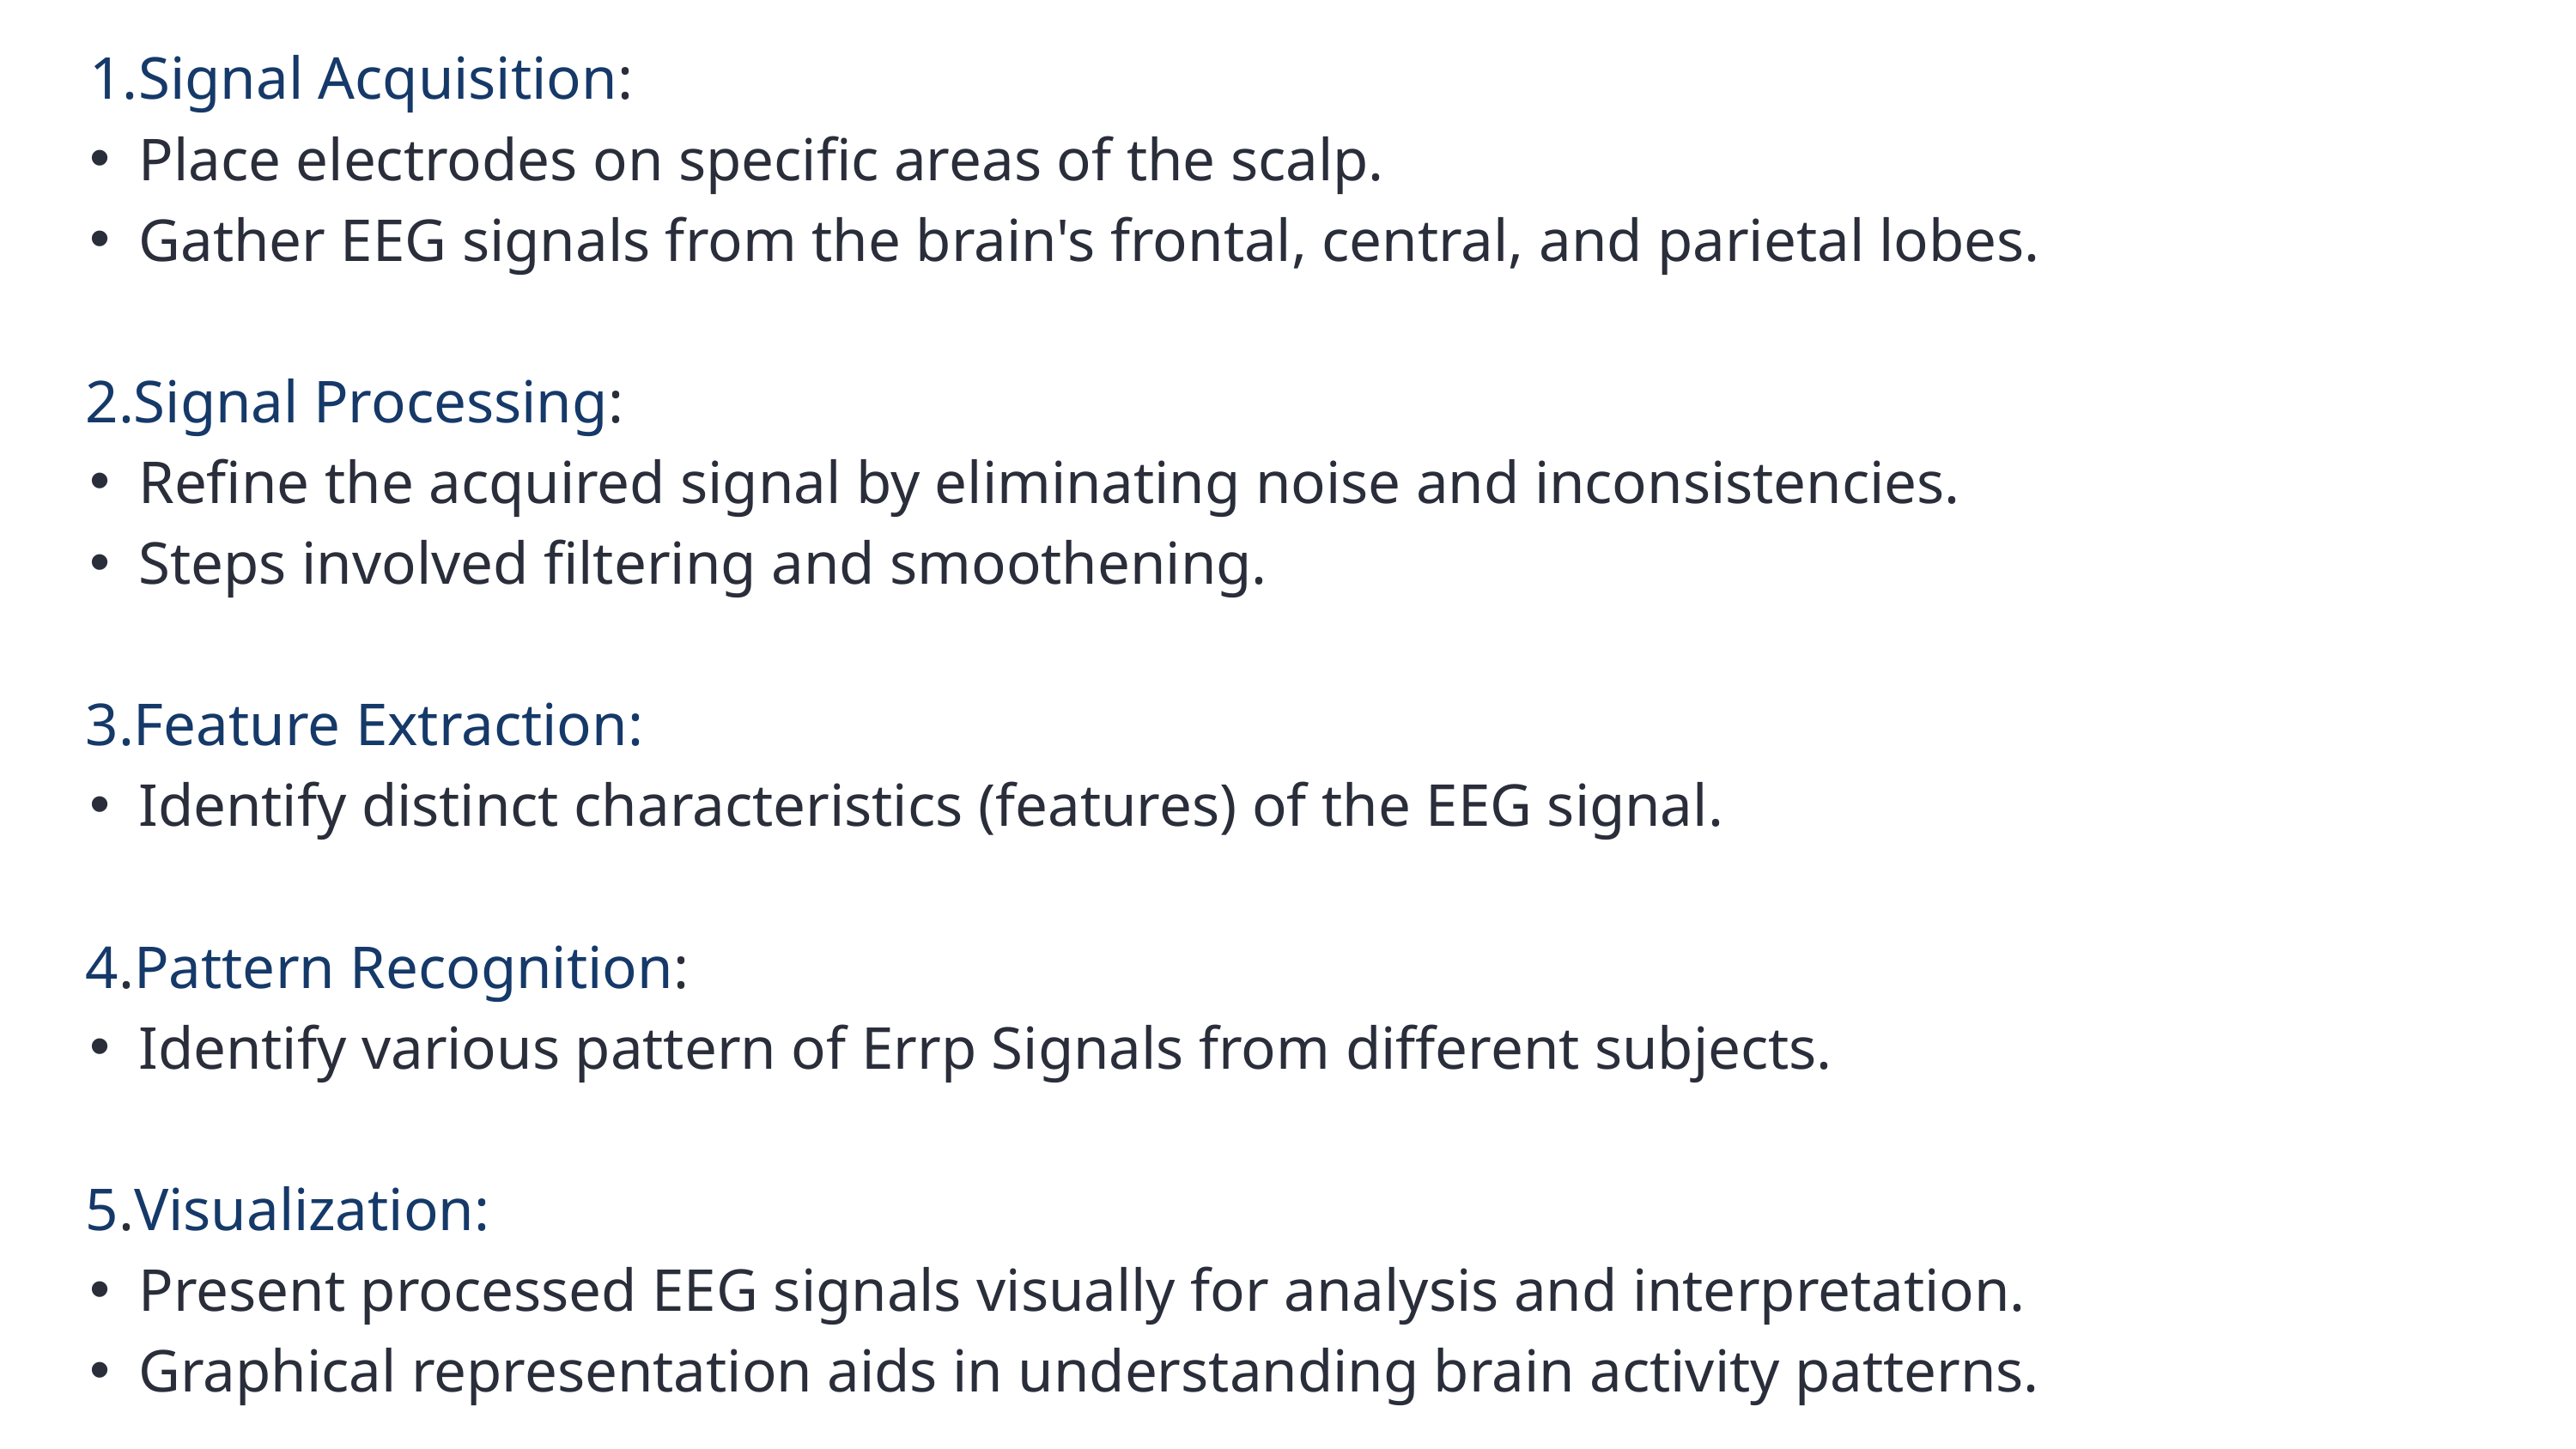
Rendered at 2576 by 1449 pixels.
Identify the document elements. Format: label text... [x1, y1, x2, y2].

text_box Signal Acquisition: Place electrodes on specific areas of the scalp. Gather EEG signals from the brain's frontal, central, and parietal lobes. 2.Signal Processing: Refine the acquired signal by eliminating noise and inconsistencies. Steps involved filtering and smoothening. 3.Feature Extraction: Identify distinct characteristics (features) of the EEG signal. 4.Pattern Recognition: Identify various pattern of Errp Signals from different subjects. 5.Visualization: Present processed EEG signals visually for analysis and interpretation. Graphical representation aids in understanding brain activity patterns. [40, 30, 2302, 1404]
